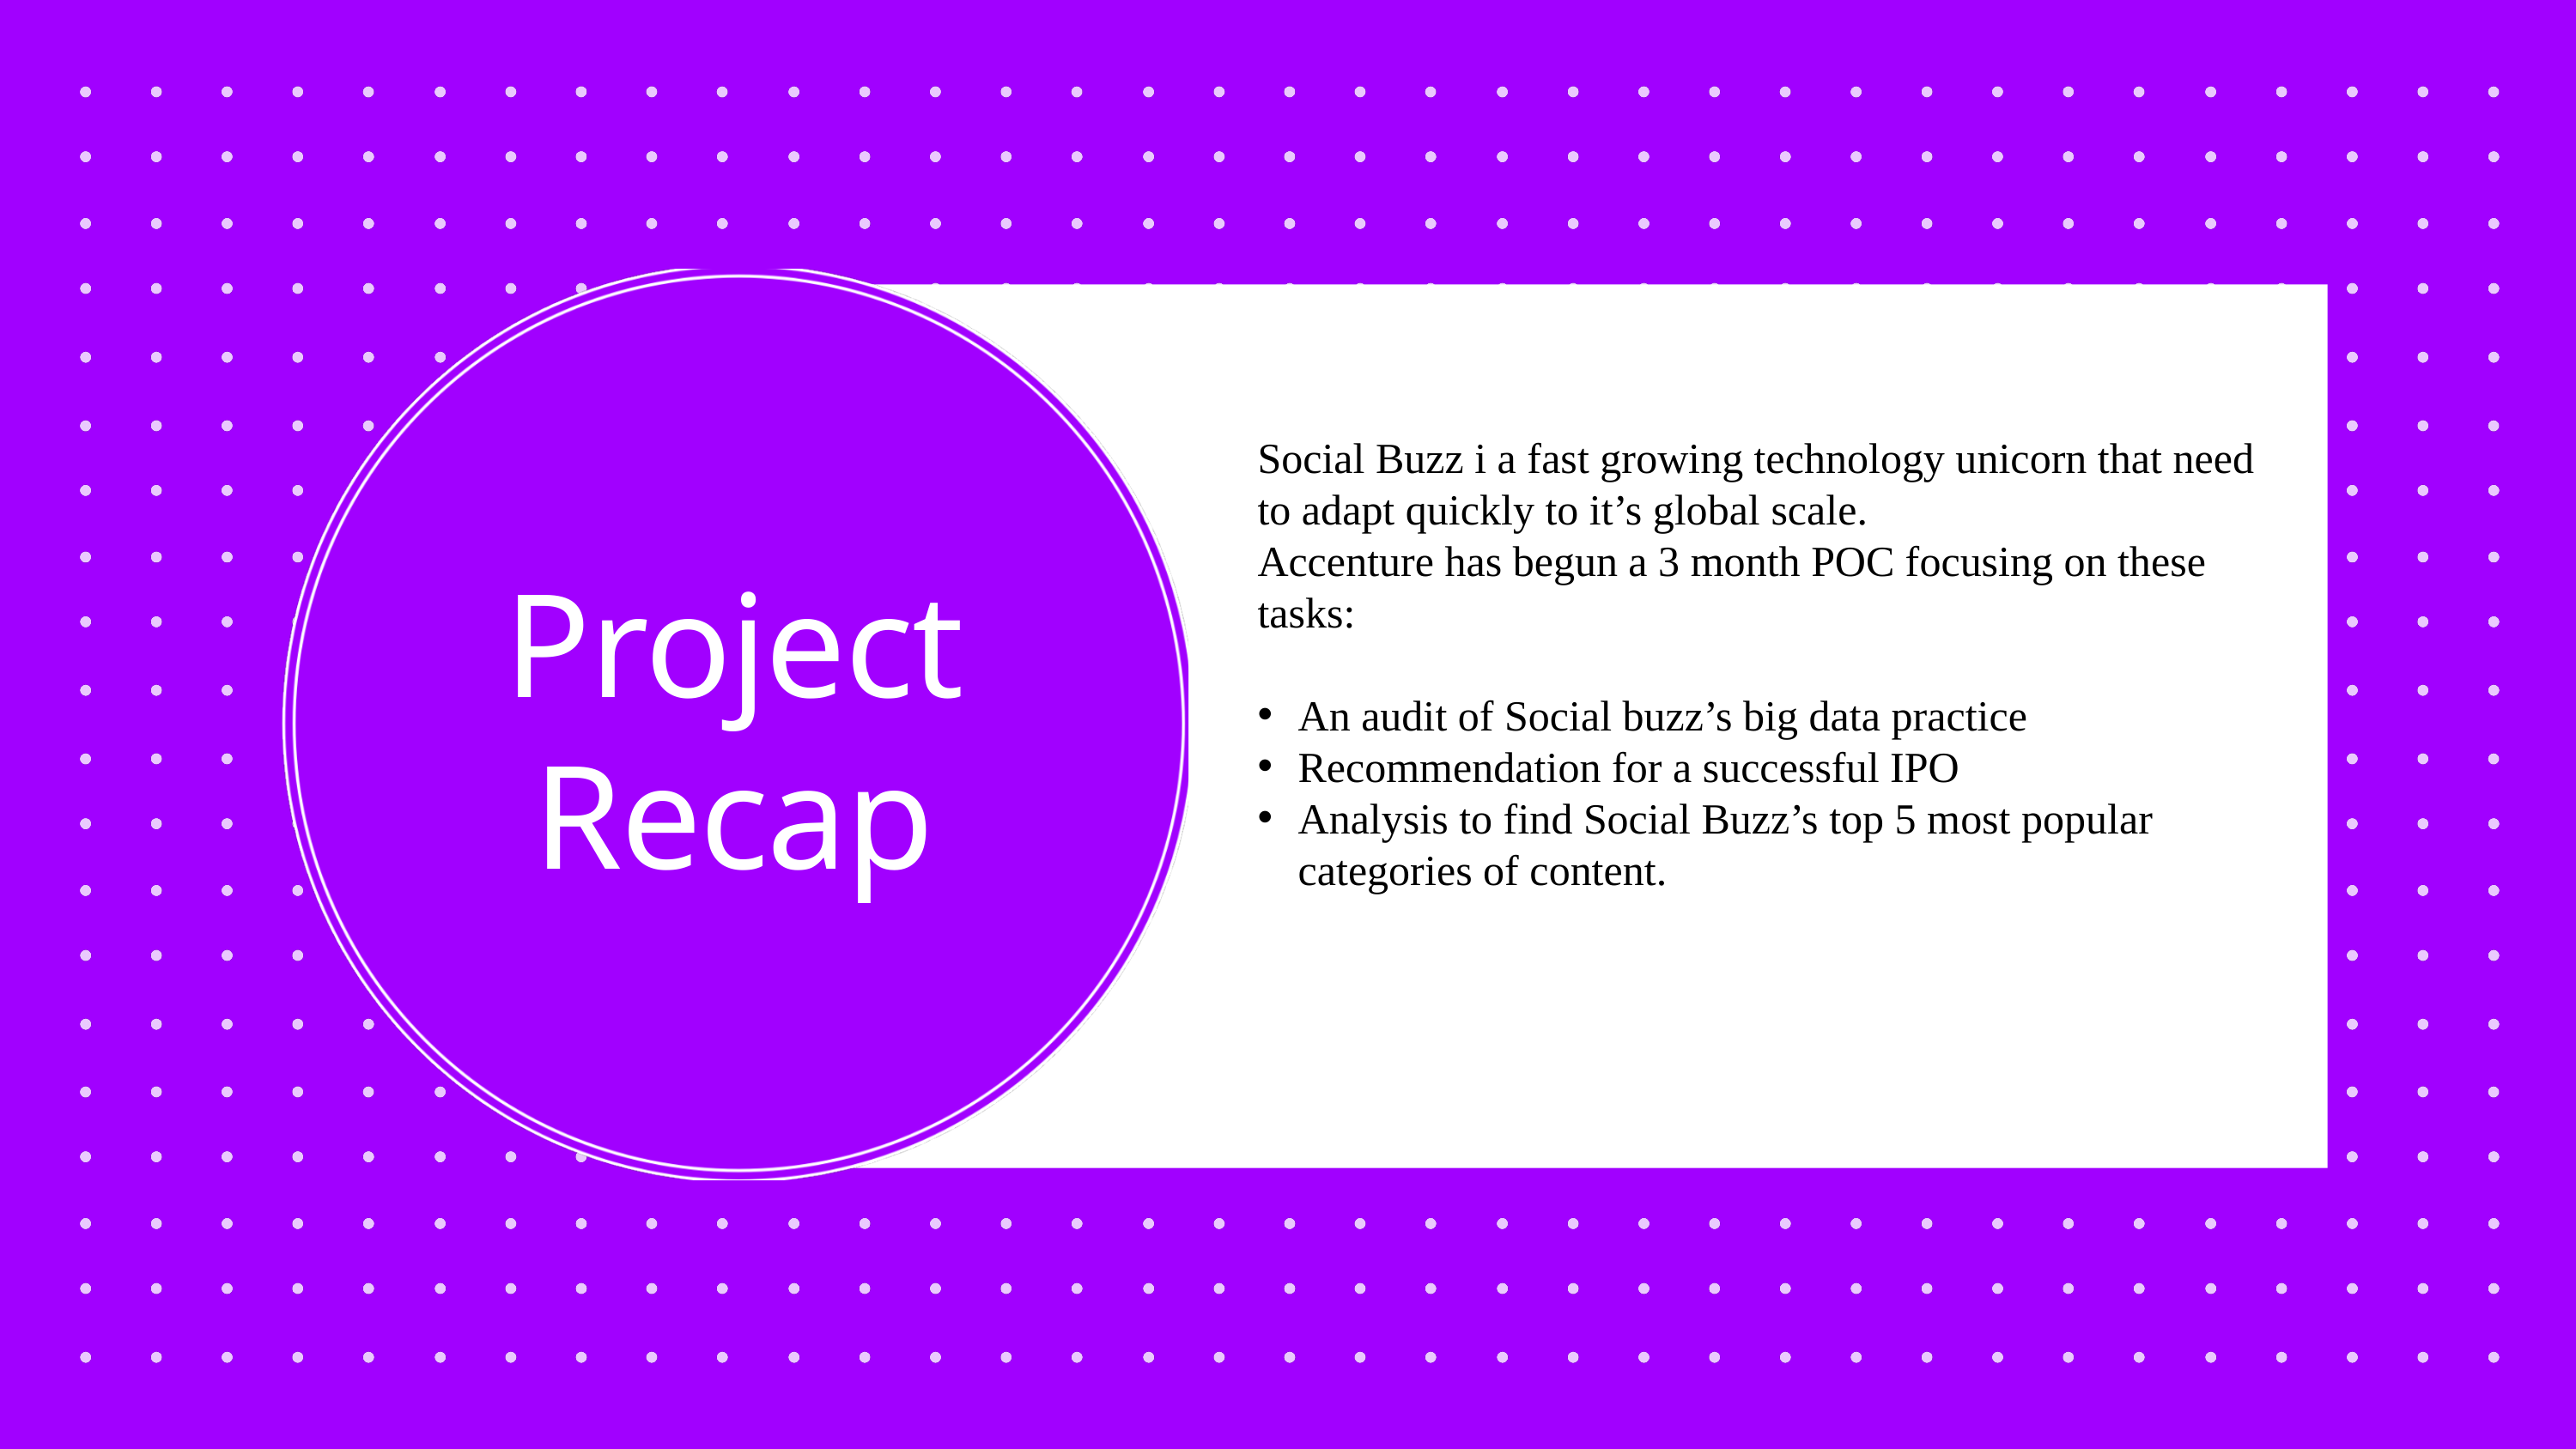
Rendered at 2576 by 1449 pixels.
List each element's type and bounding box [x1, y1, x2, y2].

text_box [72, 82, 2504, 1367]
picture [278, 268, 1189, 1180]
